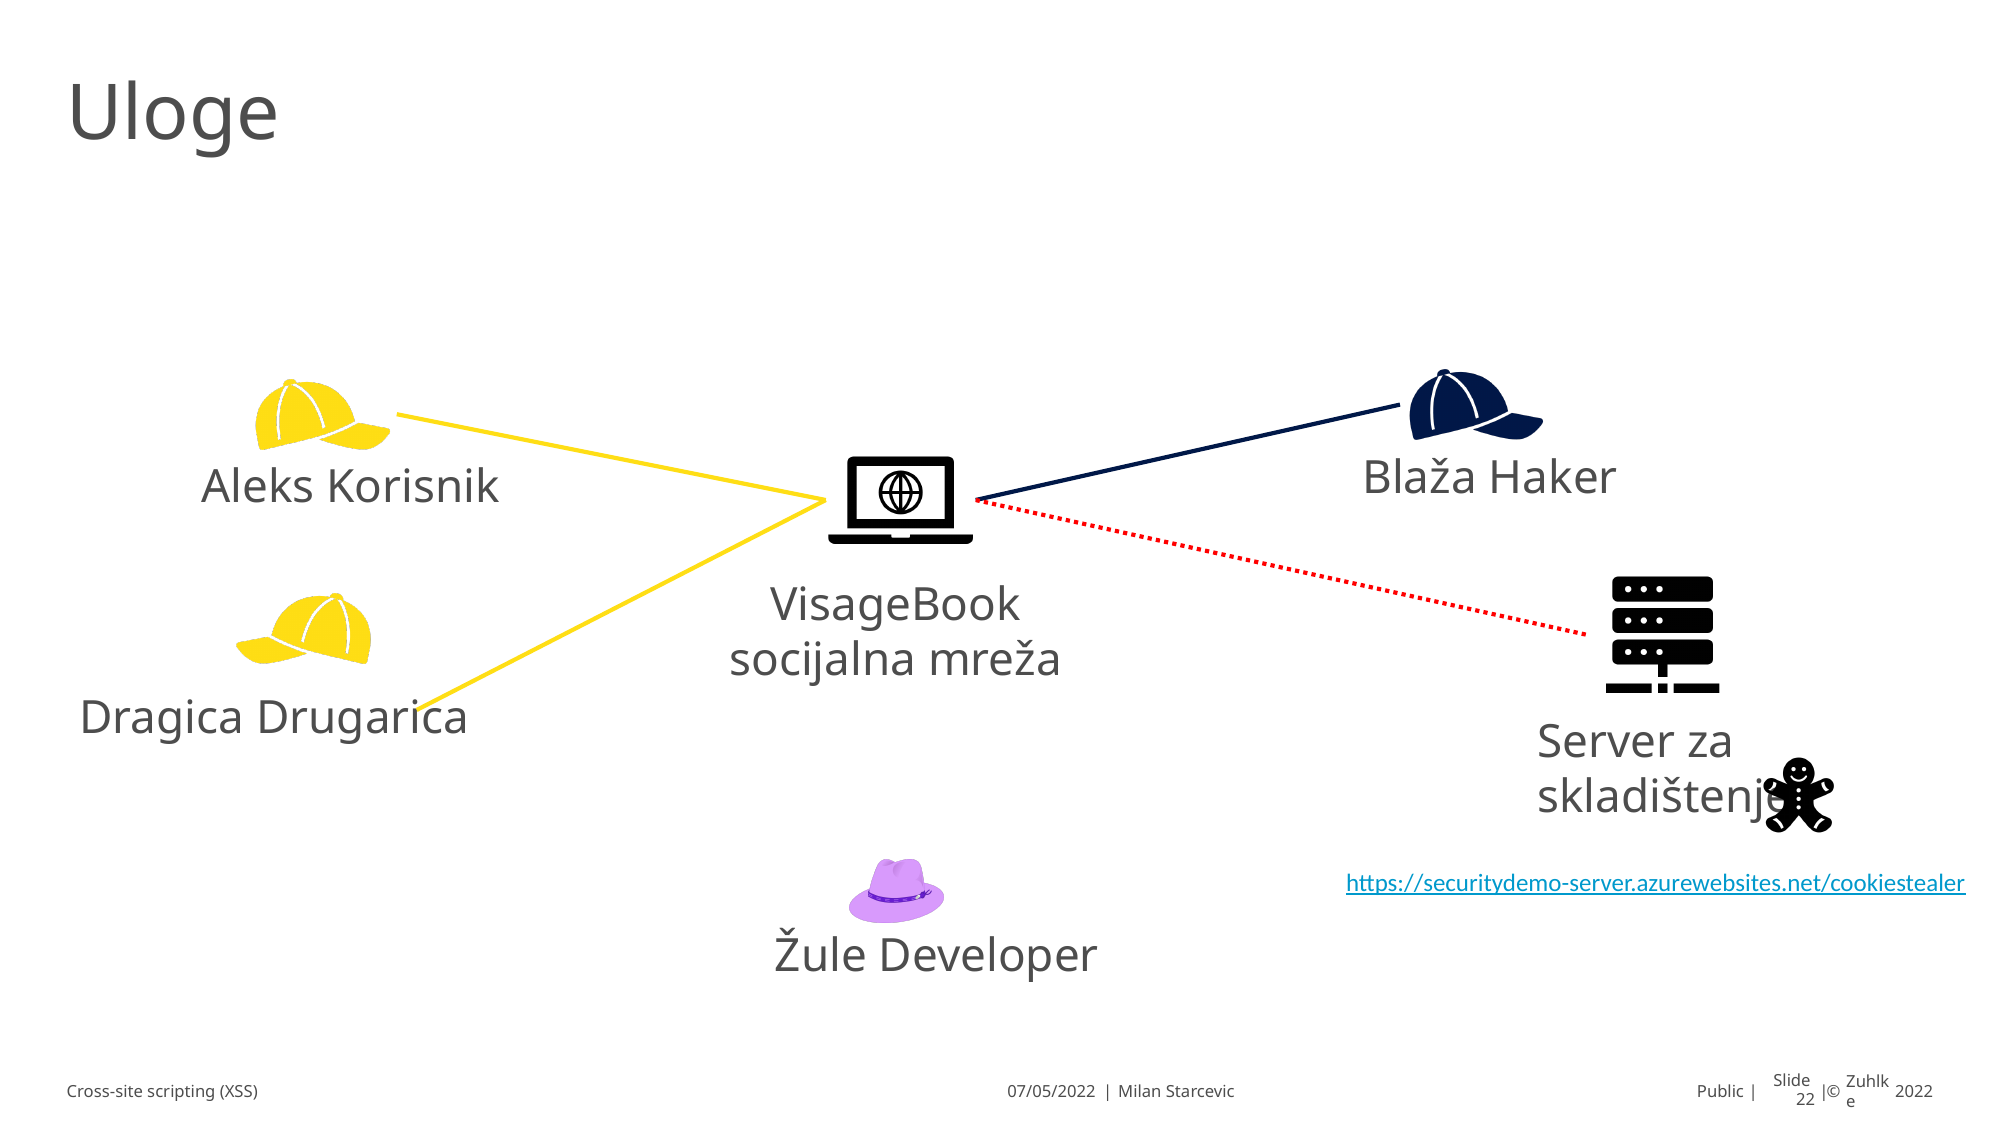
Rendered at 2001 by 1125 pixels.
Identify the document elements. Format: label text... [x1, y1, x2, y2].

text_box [416, 499, 826, 711]
picture [1749, 744, 1851, 845]
text_box Dragica Drugarica [79, 687, 370, 800]
text_box Aleks Korisnik [201, 457, 411, 570]
text_box Server za skladištenje [1537, 711, 1921, 824]
text_box https://securitydemo-server.azurewebsites.net/cookiestealer [1331, 859, 1994, 904]
picture [246, 338, 397, 490]
text_box VisageBook socijalna mreža [831, 585, 1041, 688]
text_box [975, 404, 1401, 499]
picture [228, 553, 380, 704]
picture [826, 424, 975, 576]
picture [849, 858, 944, 924]
title Uloge [66, 66, 1934, 177]
text_box Blaža Haker [1405, 447, 1654, 558]
picture [1587, 559, 1738, 711]
picture [1399, 329, 1551, 480]
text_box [396, 414, 826, 501]
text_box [975, 499, 1588, 636]
text_box Žule Developer [774, 925, 1066, 1039]
